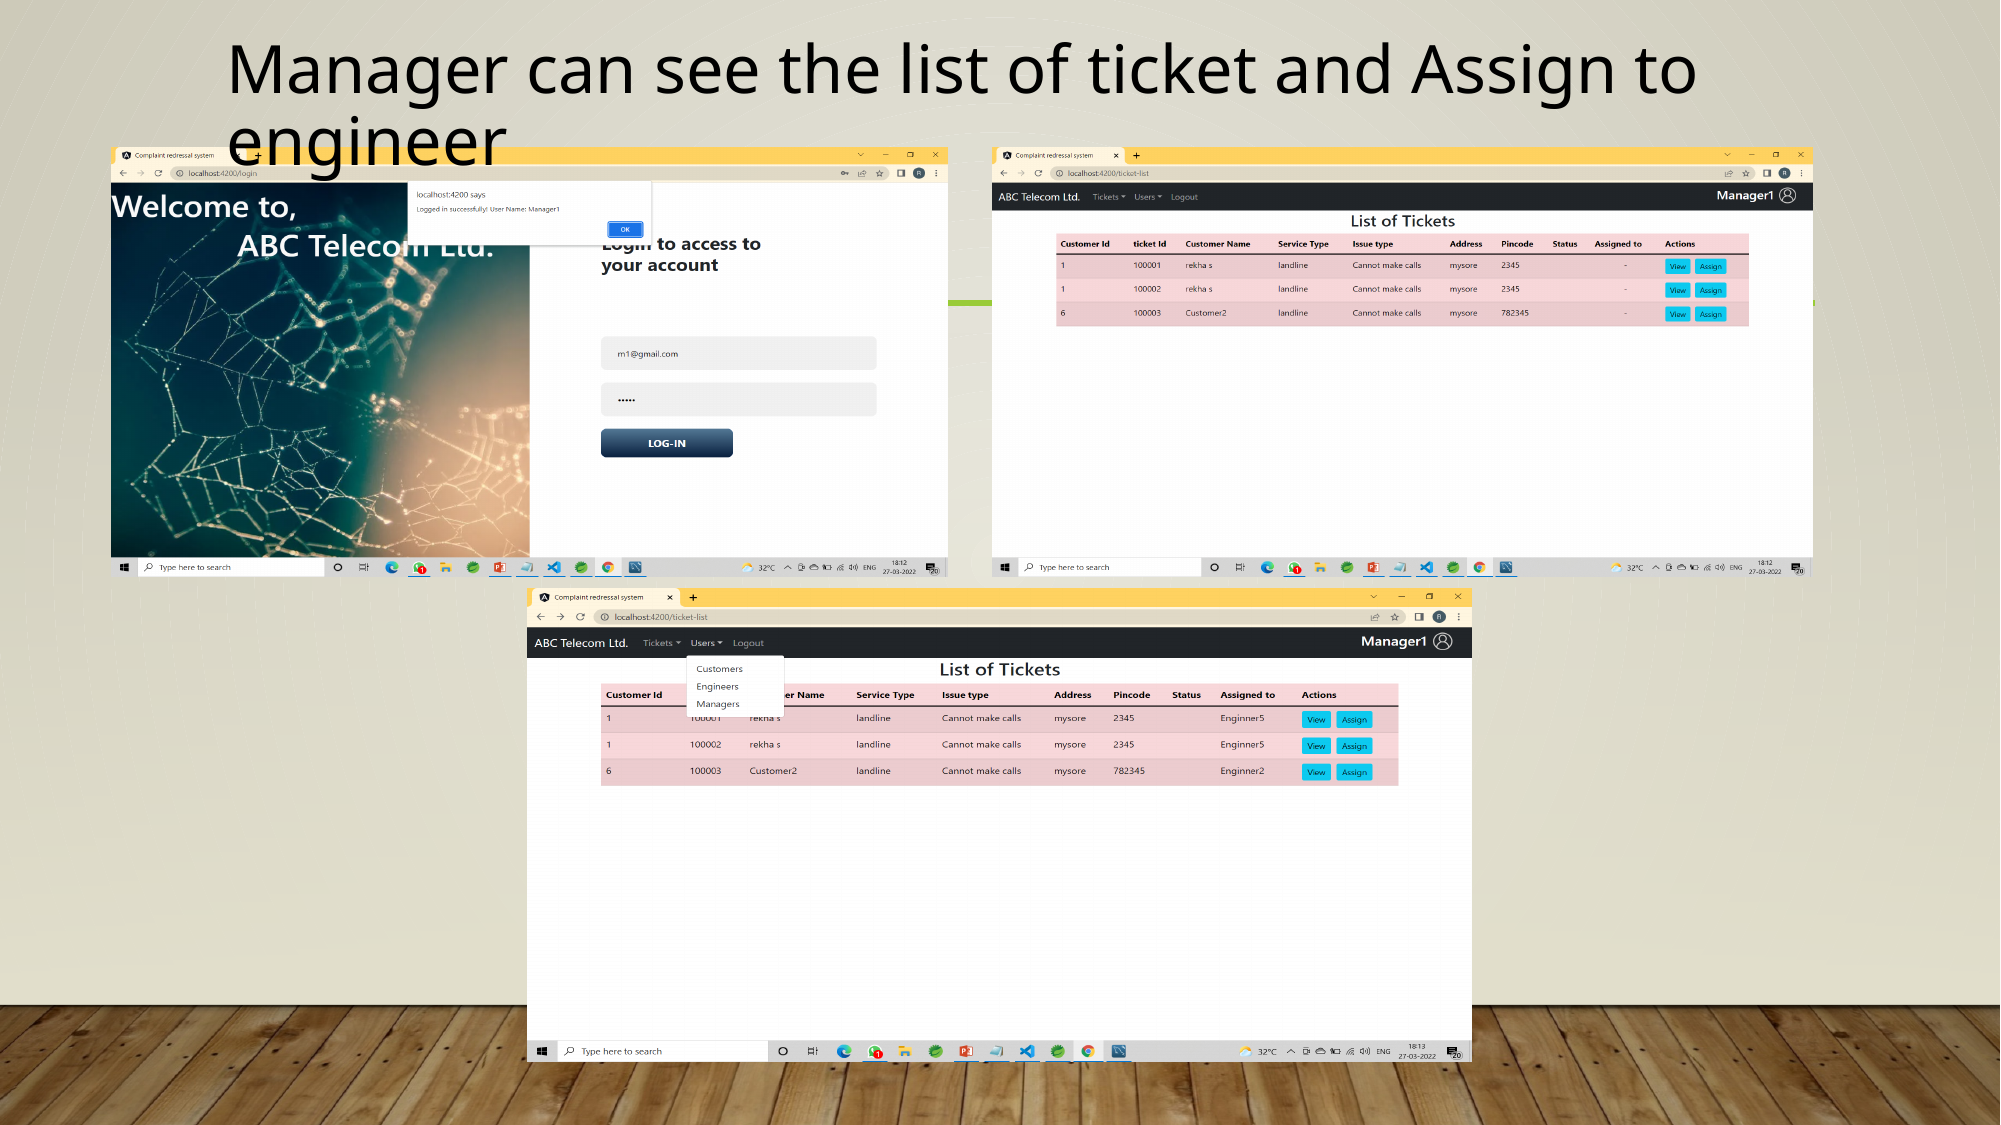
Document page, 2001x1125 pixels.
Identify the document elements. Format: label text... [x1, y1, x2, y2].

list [110, 147, 948, 577]
picture [0, 588, 2000, 1125]
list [992, 147, 1813, 577]
title Manager can see the list of ticket and Assign to engineer [211, 28, 1788, 203]
